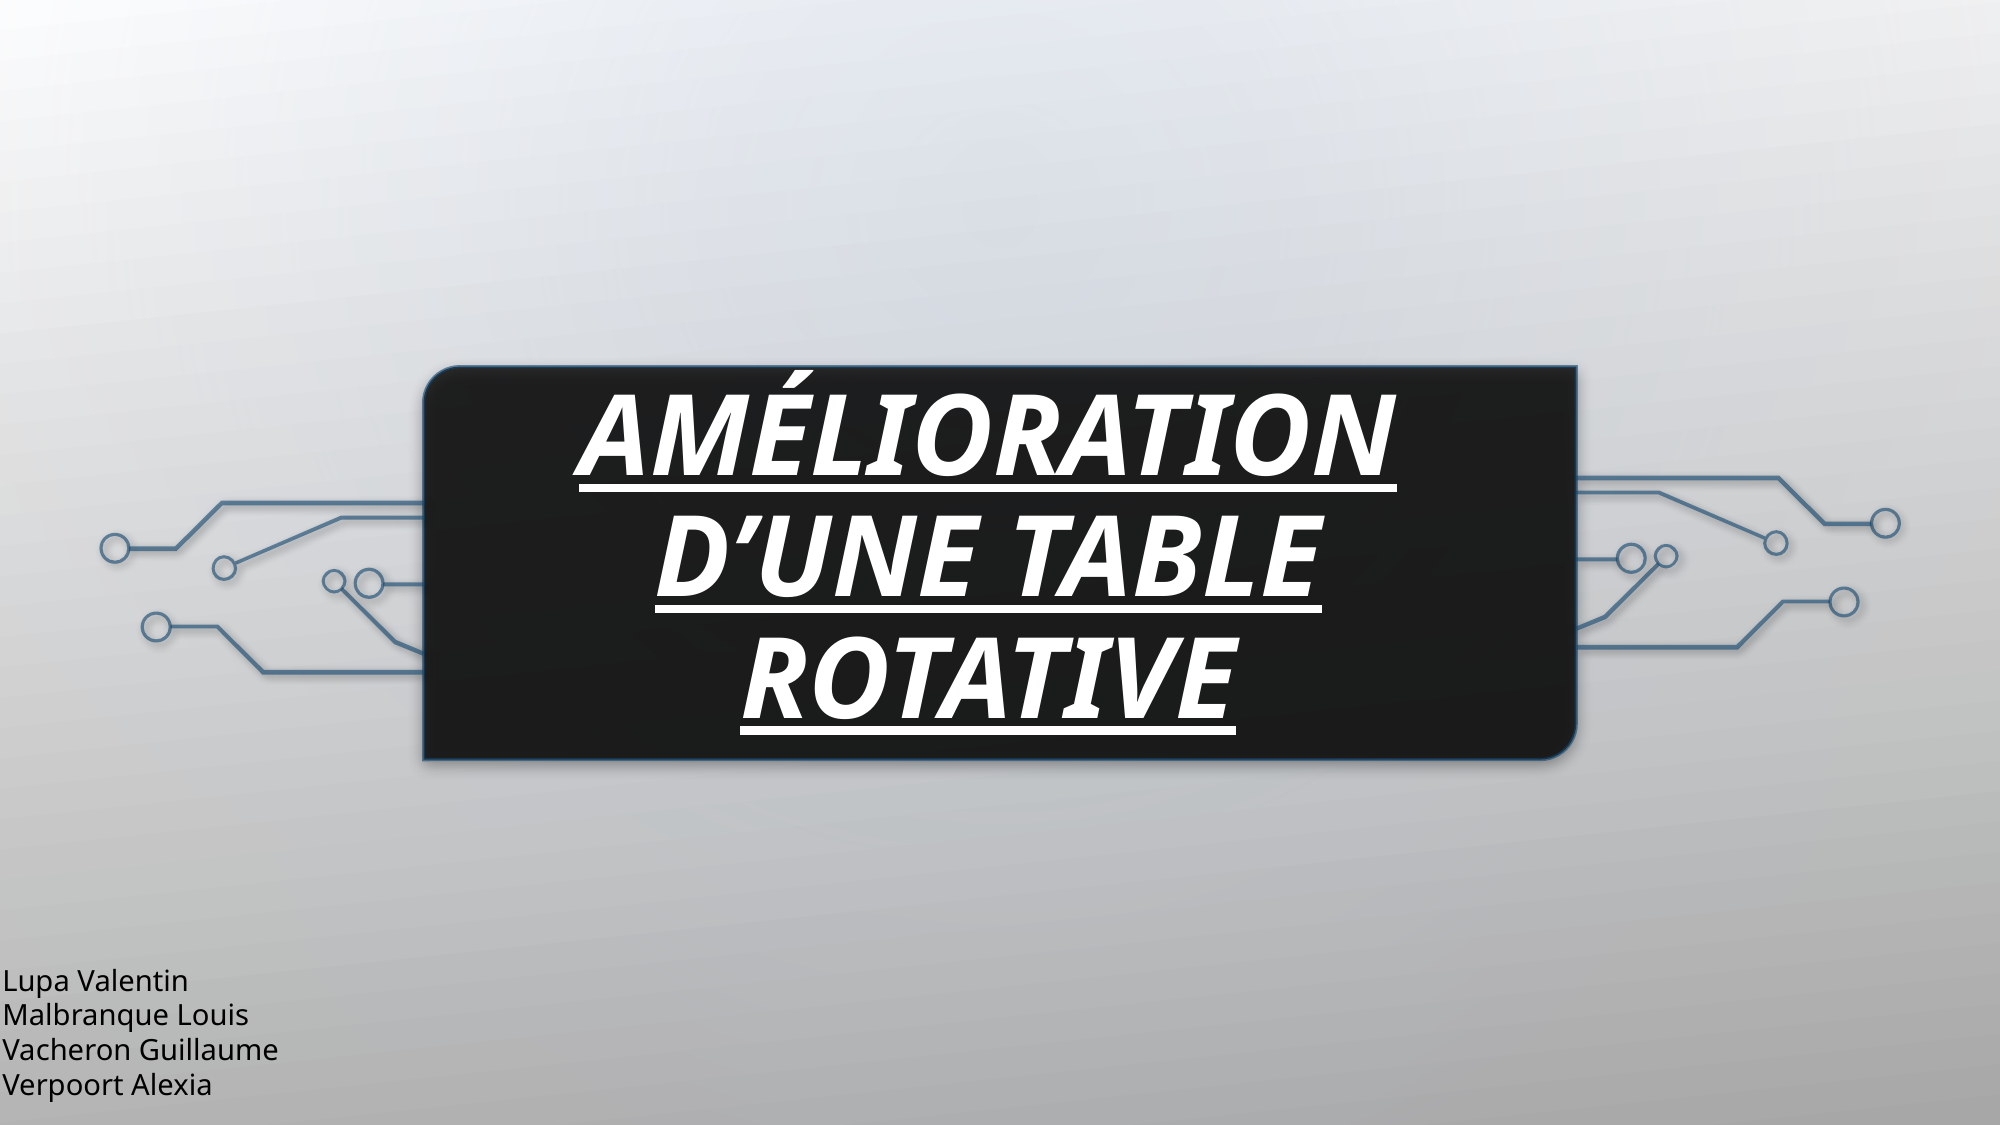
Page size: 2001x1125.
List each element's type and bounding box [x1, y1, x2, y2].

text_box [0, 0, 2000, 1125]
text_box [99, 475, 1902, 675]
